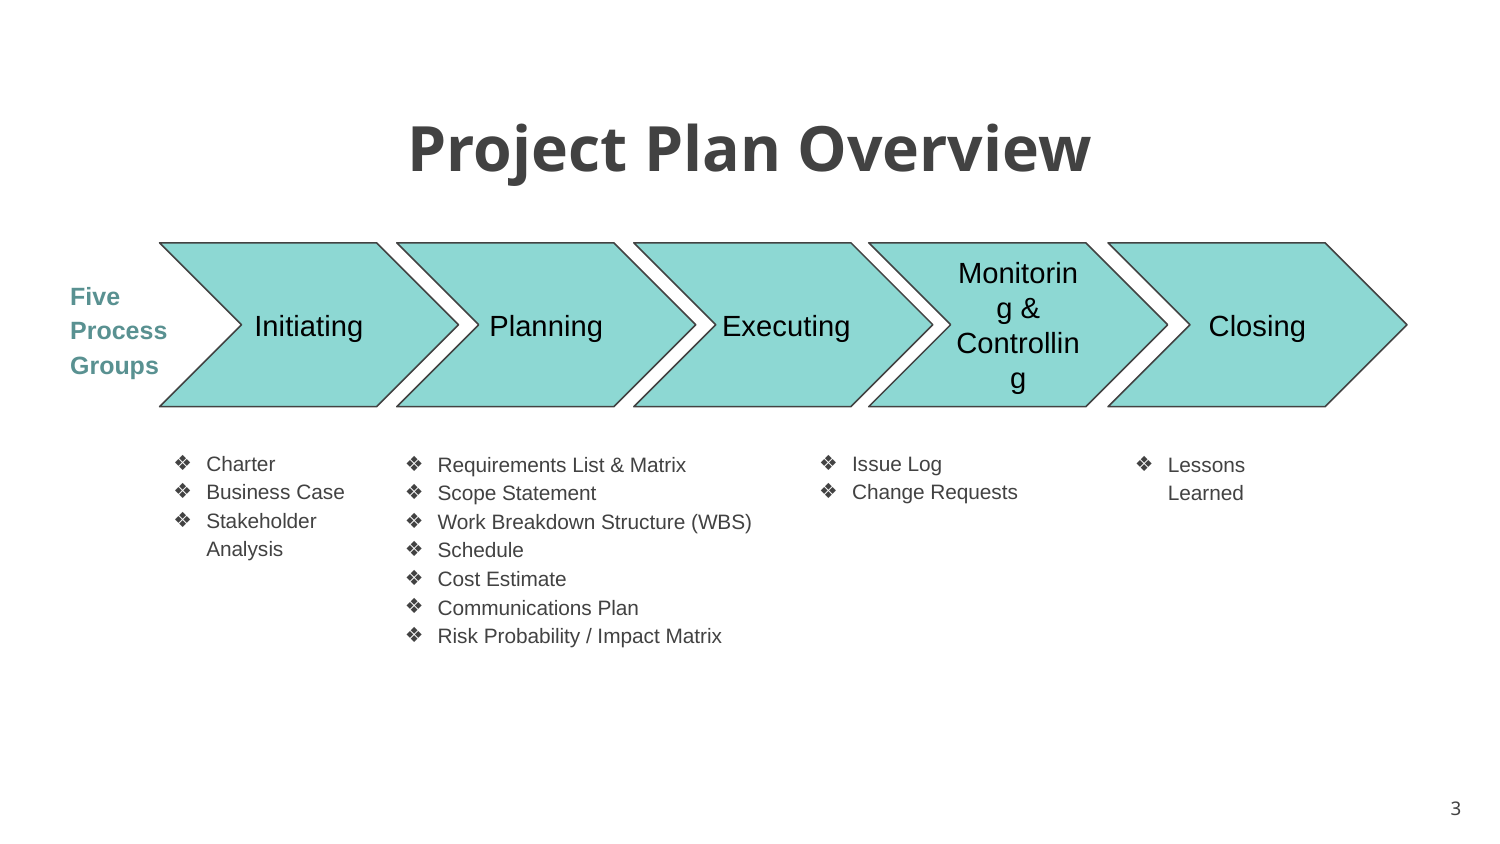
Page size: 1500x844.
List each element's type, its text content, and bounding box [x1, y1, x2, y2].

subtitle Issue Log Change Requests [792, 431, 1036, 786]
title Project Plan Overview [86, 89, 1414, 249]
slide_number ‹#› [1386, 777, 1477, 842]
subtitle Five Process Groups [55, 261, 154, 389]
subtitle Requirements List & Matrix Scope Statement Work Breakdown Structure (WBS) Schedule Cost Estimate Communications Plan Risk Probability / Impact Matrix [377, 432, 753, 787]
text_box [159, 242, 1408, 407]
subtitle Charter Business Case Stakeholder Analysis [146, 431, 378, 786]
subtitle Lessons Learned [1107, 432, 1326, 787]
